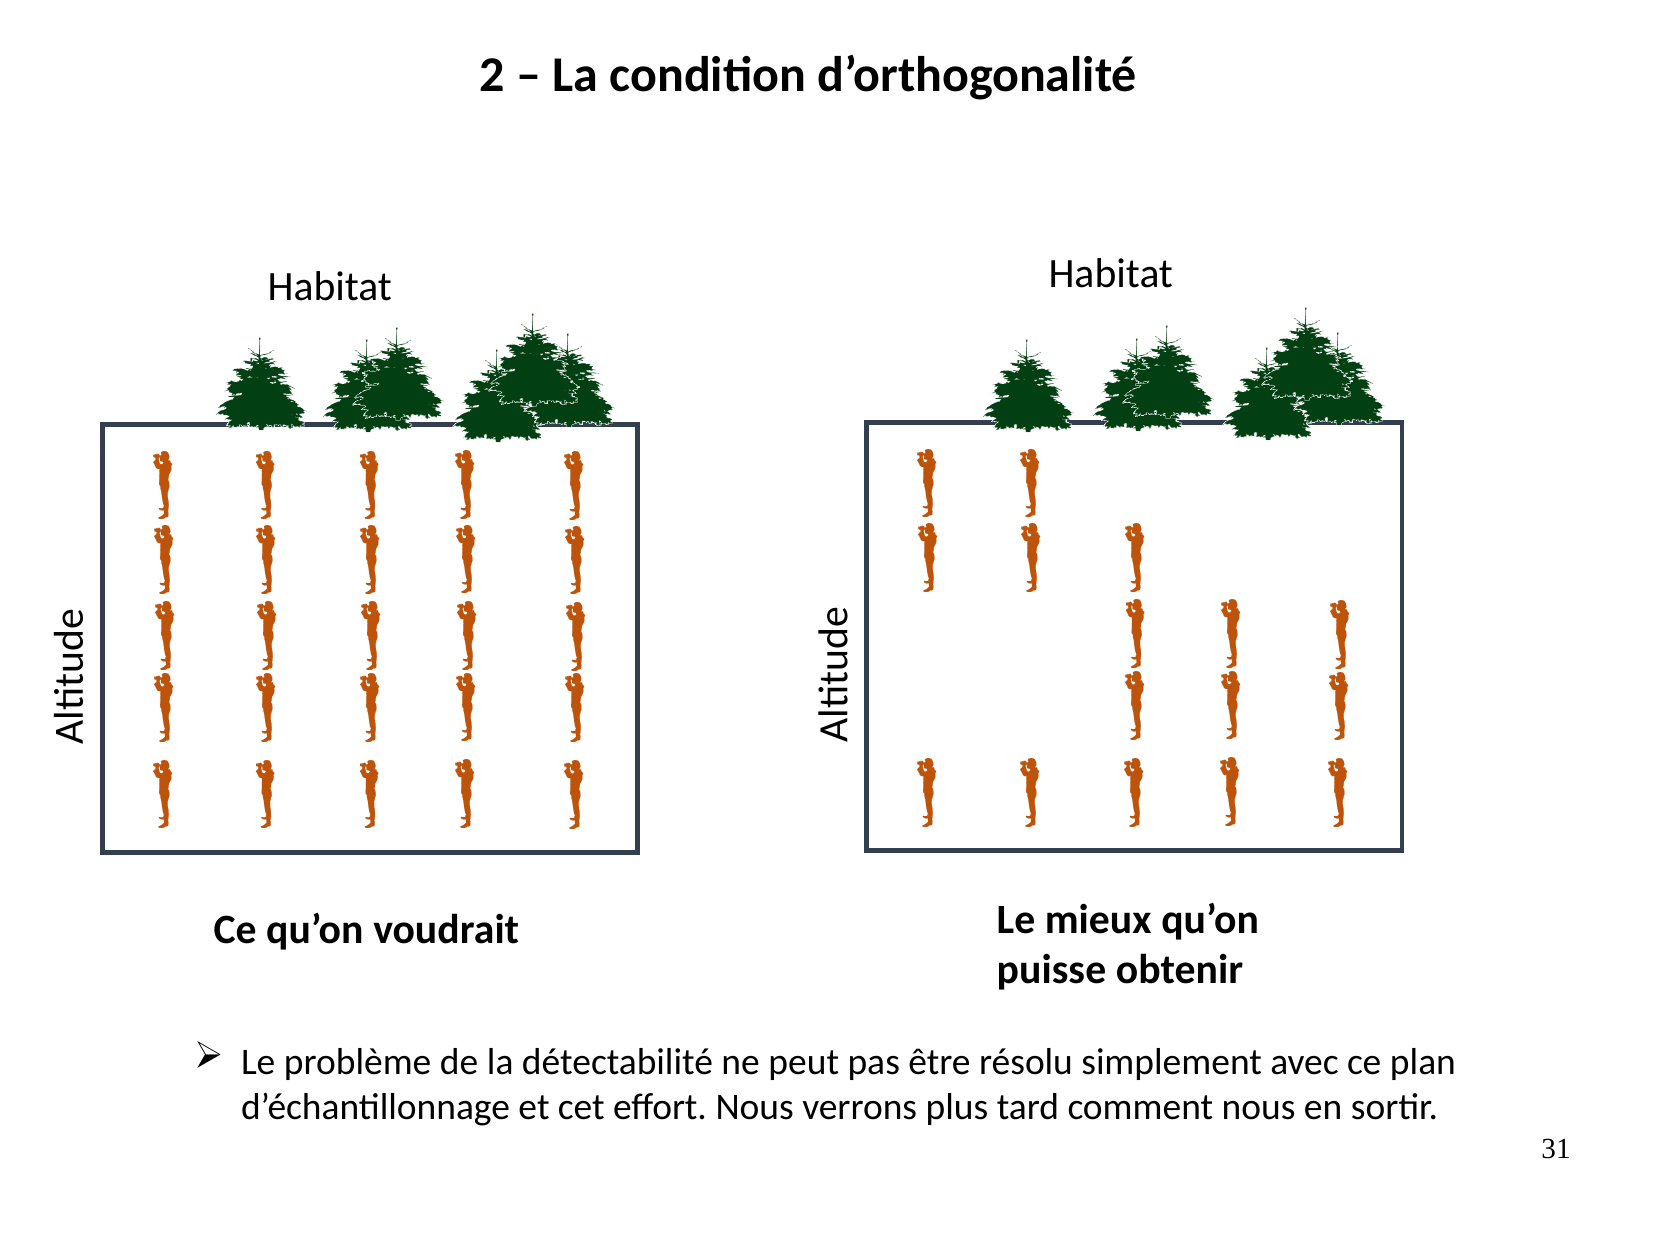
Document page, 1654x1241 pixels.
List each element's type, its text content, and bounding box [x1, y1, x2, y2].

text_box Le problème de la détectabilité ne peut pas être résolu simplement avec ce plan d’échantillonnage et cet effort. Nous verrons plus tard comment nous en sortir. [179, 1029, 1535, 1135]
picture [249, 601, 284, 670]
slide_number 31 [1185, 1129, 1571, 1216]
picture [145, 760, 180, 828]
picture [1320, 758, 1355, 827]
picture [320, 321, 448, 435]
text_box Habitat [252, 250, 418, 316]
picture [1212, 757, 1247, 826]
picture [448, 525, 483, 593]
picture [1117, 523, 1152, 592]
picture [1117, 671, 1152, 740]
picture [1012, 758, 1047, 827]
picture [558, 602, 593, 671]
picture [1213, 599, 1248, 668]
picture [145, 450, 180, 519]
picture [450, 307, 619, 445]
picture [980, 333, 1078, 435]
text_box Altitude [33, 579, 99, 760]
picture [212, 331, 311, 433]
picture [1012, 449, 1047, 517]
picture [352, 673, 387, 742]
picture [909, 449, 944, 517]
text_box 2 – La condition d’orthogonalité [126, 34, 1491, 110]
picture [1090, 319, 1218, 434]
text_box [101, 423, 639, 854]
picture [1013, 523, 1048, 592]
picture [146, 525, 181, 594]
picture [351, 760, 386, 828]
picture [556, 760, 591, 829]
picture [447, 450, 482, 519]
text_box Habitat [1033, 238, 1199, 304]
picture [247, 450, 282, 519]
picture [449, 601, 484, 670]
picture [146, 673, 181, 742]
text_box [866, 421, 1403, 852]
picture [351, 450, 386, 519]
picture [1213, 671, 1248, 739]
picture [557, 525, 592, 594]
picture [556, 451, 591, 520]
picture [1220, 301, 1389, 443]
picture [247, 760, 282, 828]
picture [353, 601, 388, 670]
picture [447, 759, 482, 828]
picture [448, 673, 483, 741]
picture [557, 673, 592, 742]
text_box Le mieux qu’on puisse obtenir [981, 884, 1357, 1000]
picture [1116, 758, 1151, 827]
text_box Ce qu’on voudrait [198, 894, 574, 960]
picture [352, 525, 387, 594]
picture [909, 758, 944, 827]
picture [1117, 599, 1152, 668]
picture [1322, 600, 1357, 669]
picture [248, 525, 283, 594]
picture [1321, 672, 1356, 740]
picture [910, 523, 945, 592]
picture [147, 601, 182, 670]
picture [248, 673, 283, 742]
text_box Altitude [798, 577, 863, 758]
